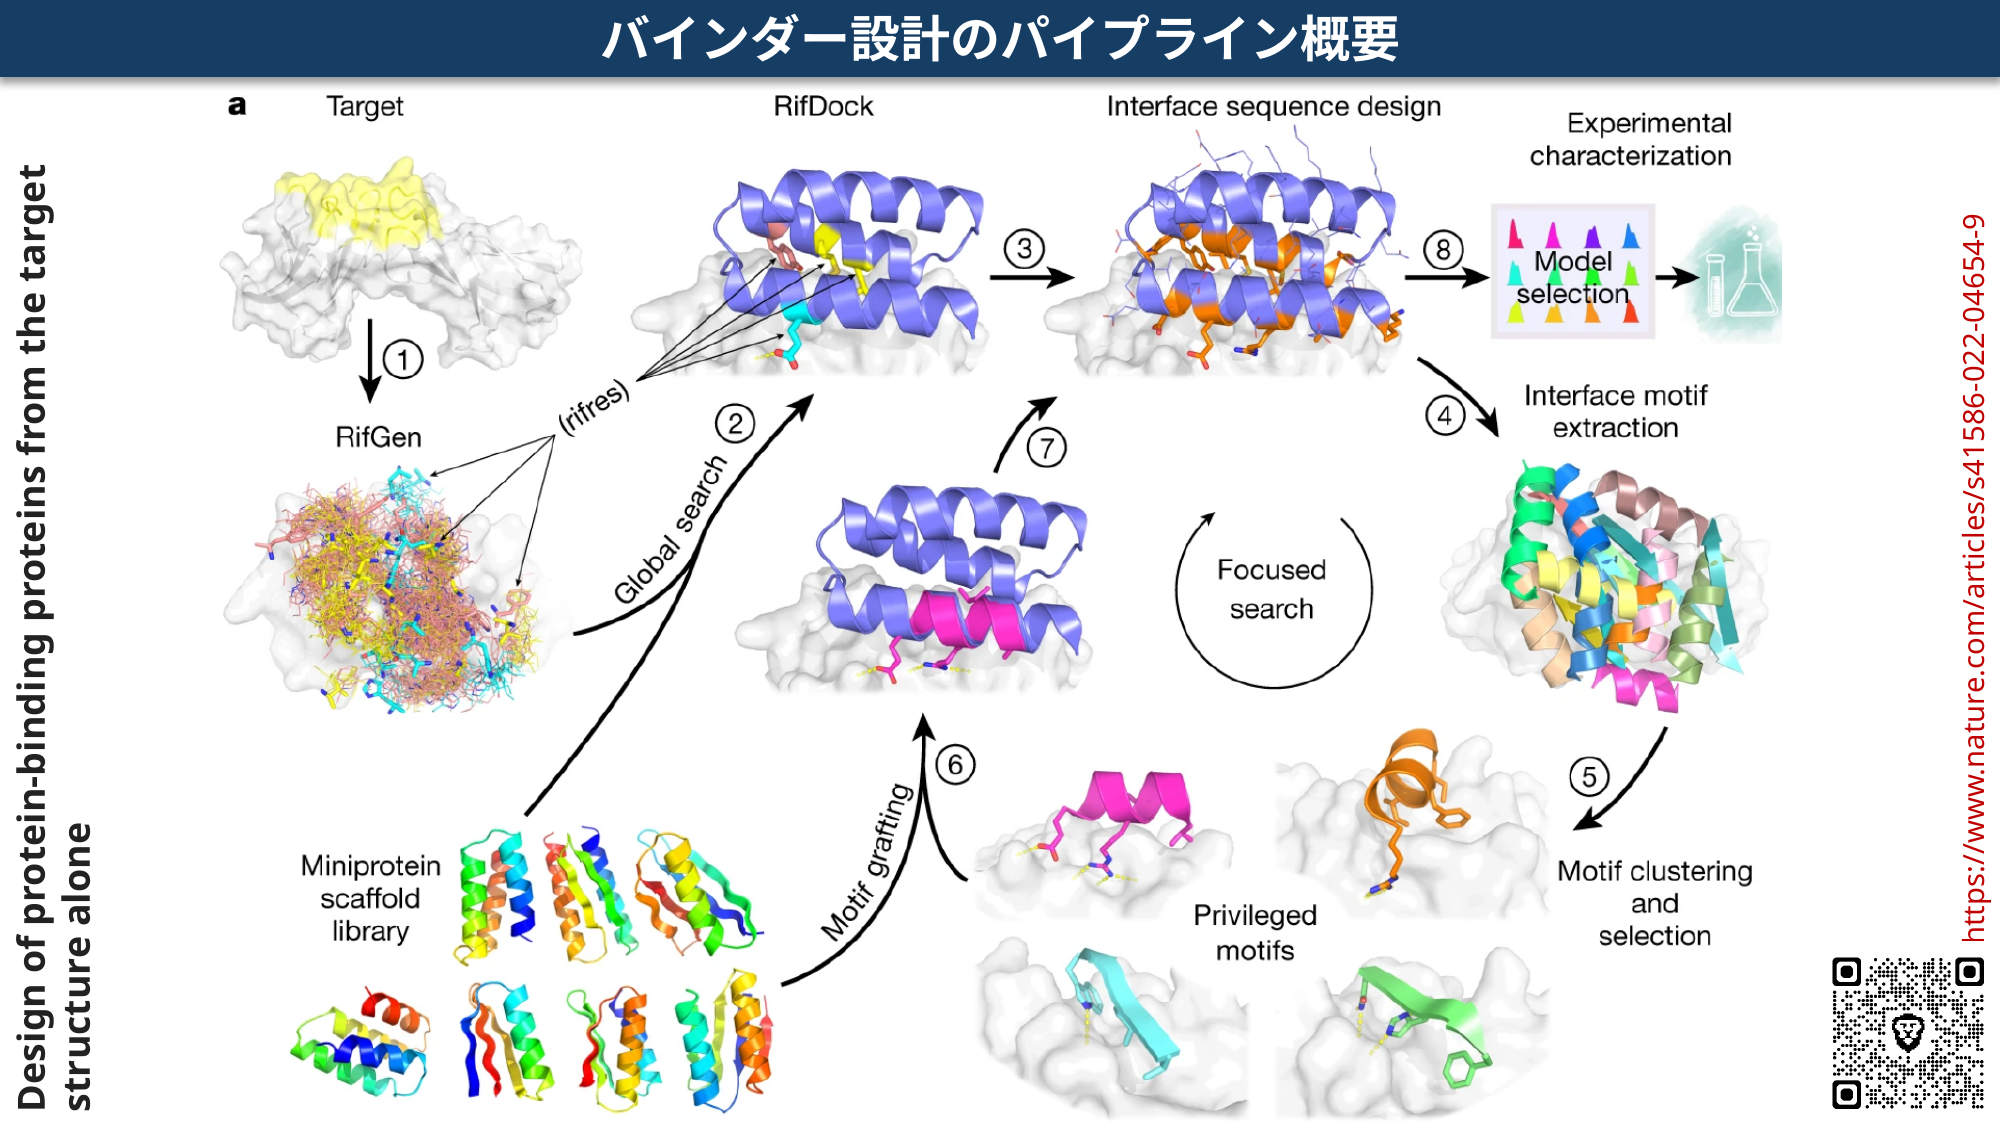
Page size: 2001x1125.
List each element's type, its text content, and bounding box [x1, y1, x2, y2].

picture [212, 84, 1787, 1125]
text_box Design of protein-binding proteins from the target structure alone [0, 65, 105, 1125]
picture [1816, 941, 2000, 1125]
text_box バインダー設計のパイプライン概要 [0, 0, 2000, 77]
text_box https://www.nature.com/articles/s41586-022-04654-9 [1947, 161, 1998, 941]
